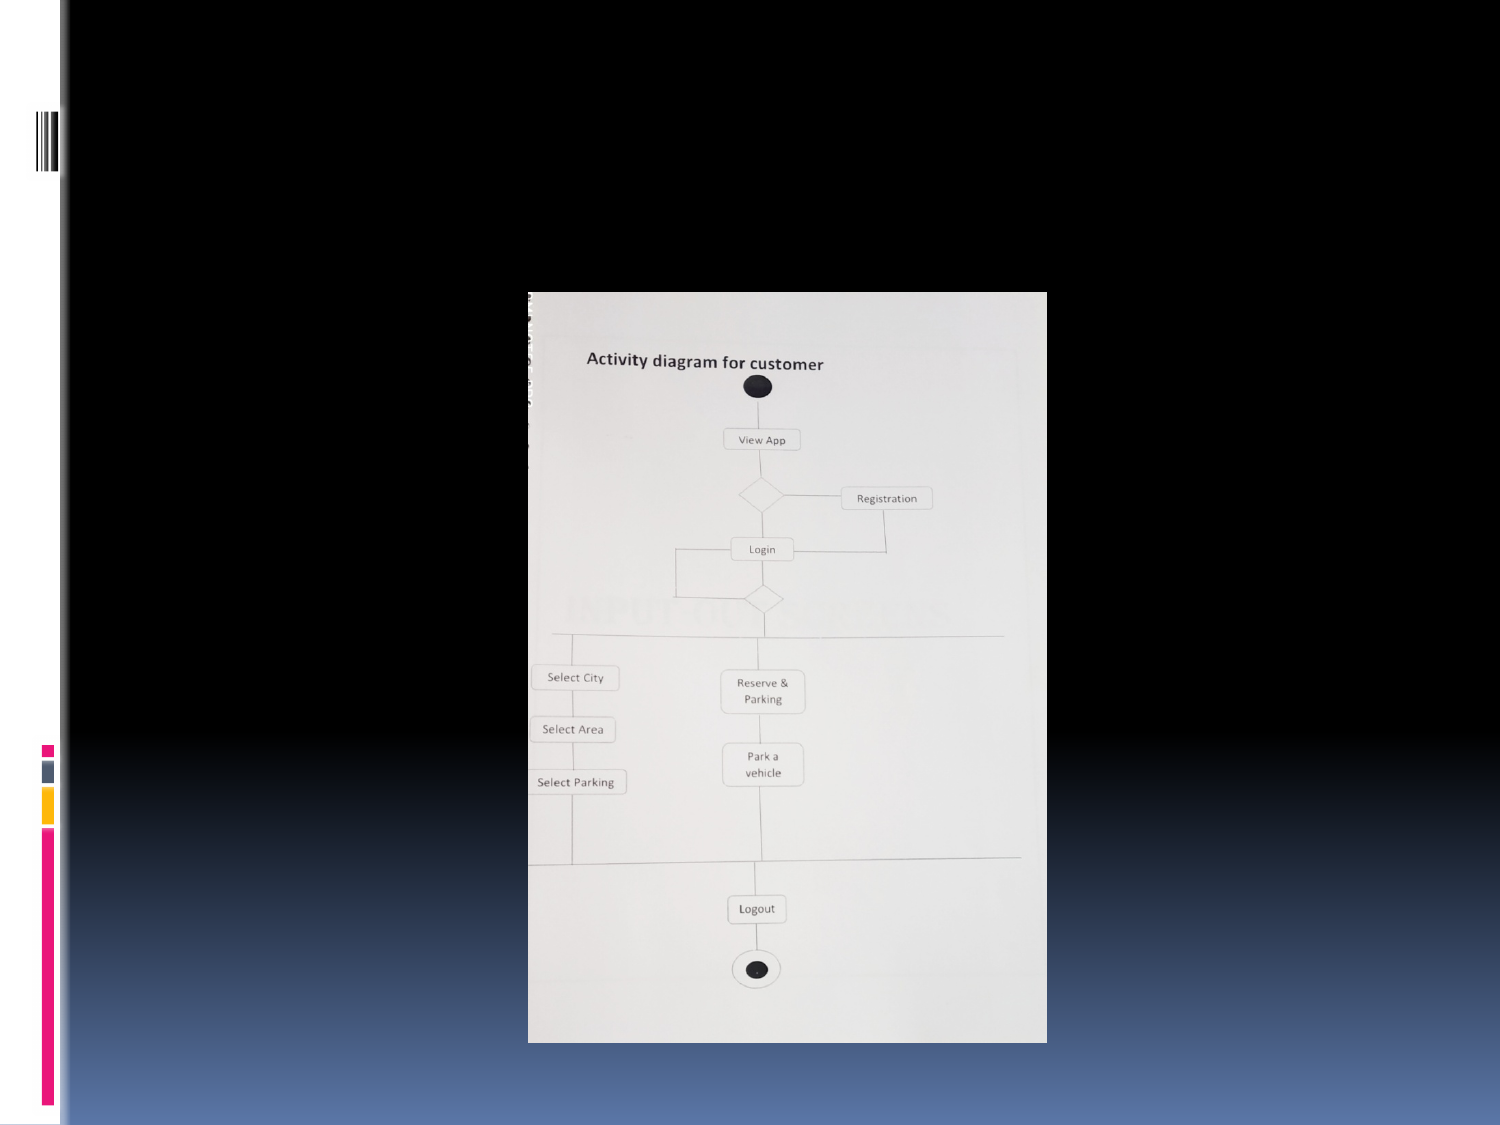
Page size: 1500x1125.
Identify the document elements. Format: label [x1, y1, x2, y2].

list [528, 292, 1047, 1044]
